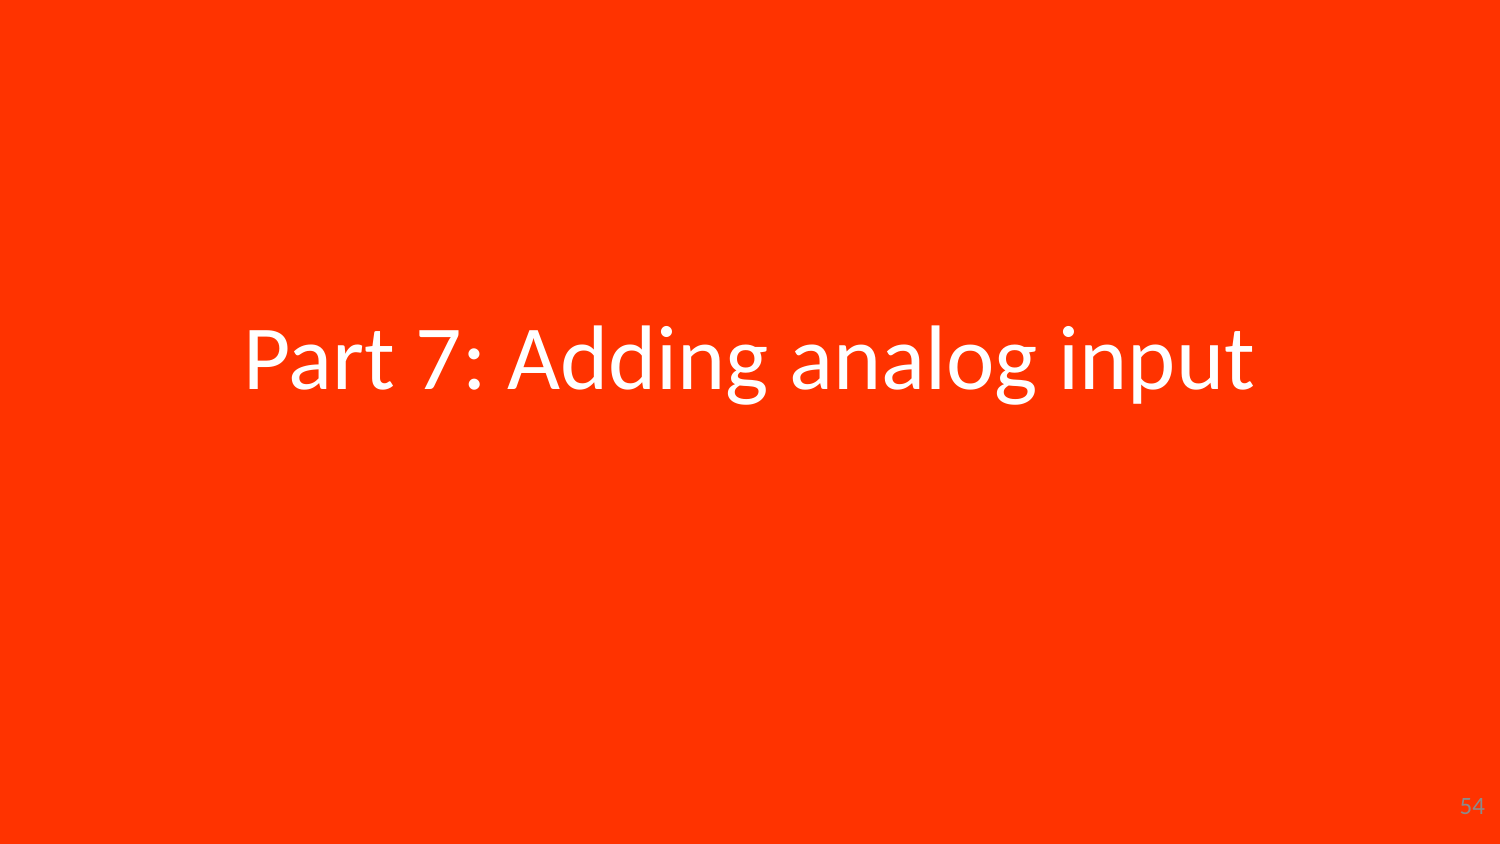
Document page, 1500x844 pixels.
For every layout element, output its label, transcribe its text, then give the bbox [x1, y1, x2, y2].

title Part 7: Adding analog input [112, 262, 1388, 443]
slide_number 54 [1415, 782, 1500, 828]
